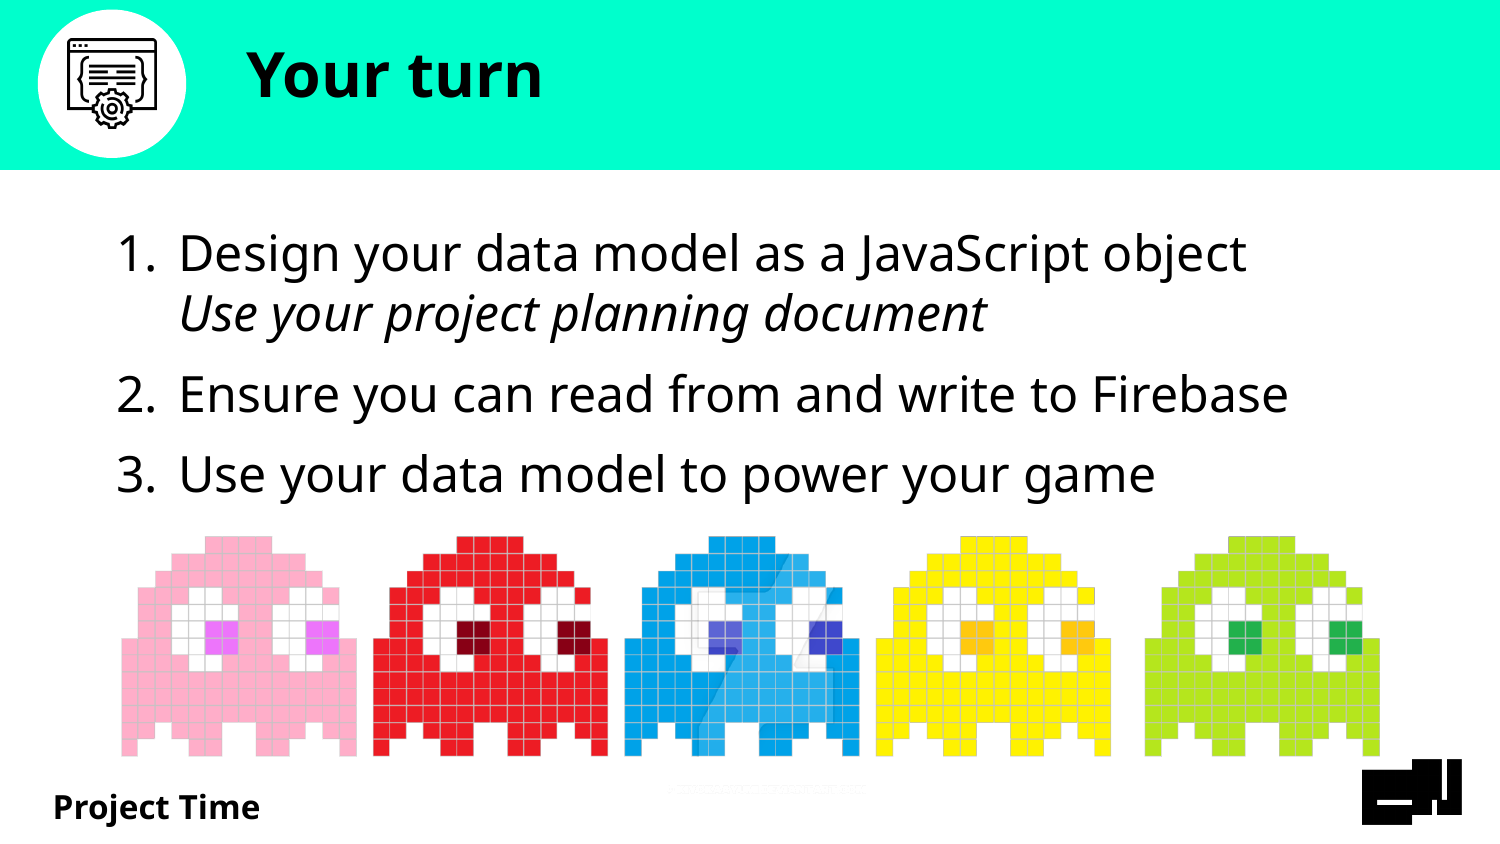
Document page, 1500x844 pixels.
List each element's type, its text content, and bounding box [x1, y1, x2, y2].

list Design your data model as a JavaScript object Use your project planning document Ensure you can read from and write to Firebase Use your data model to power your game [88, 206, 1425, 501]
picture [67, 38, 157, 129]
title Your turn [231, 20, 1463, 169]
picture [70, 502, 1462, 825]
